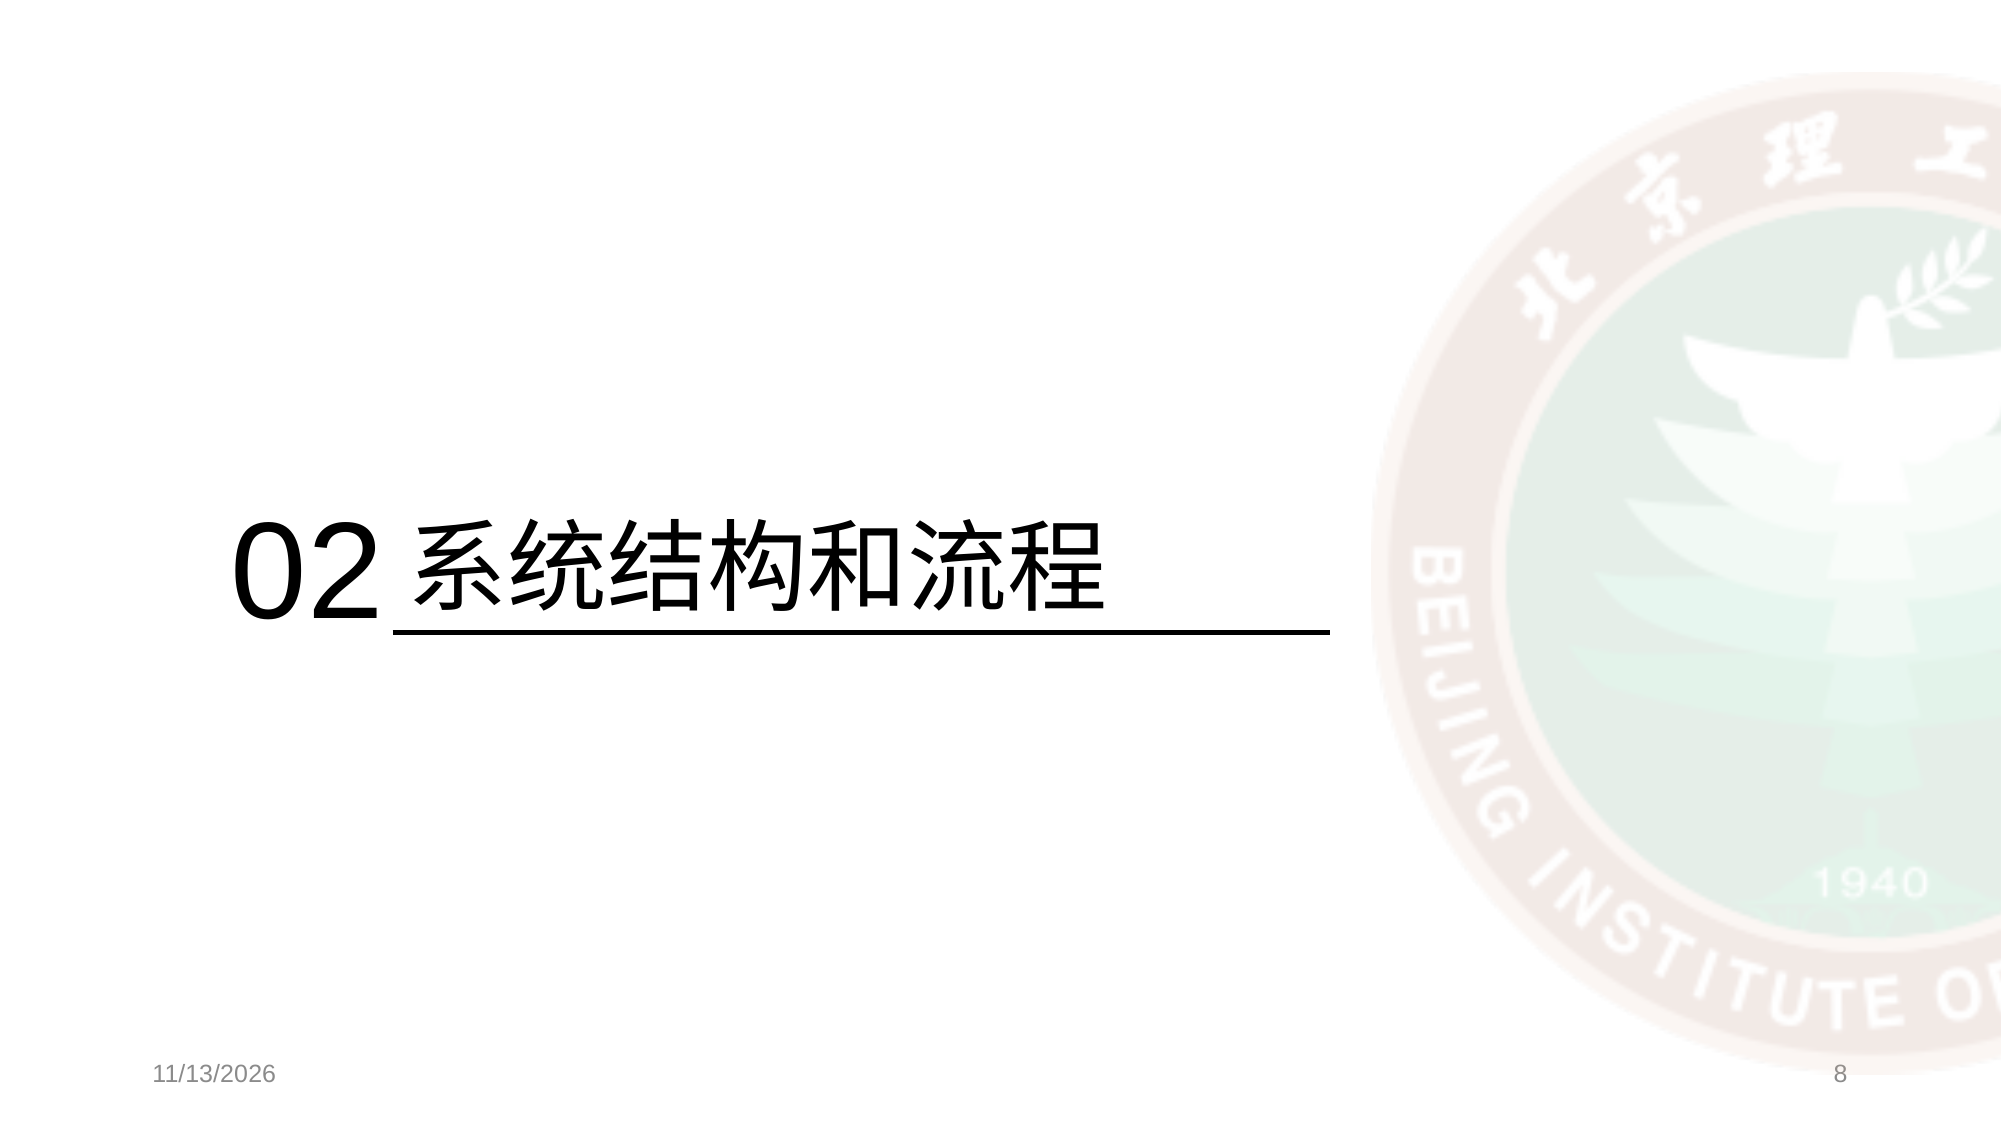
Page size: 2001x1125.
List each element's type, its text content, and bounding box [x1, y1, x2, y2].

picture [1371, 72, 2000, 1076]
text_box 02 [216, 473, 399, 654]
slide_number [137, 1042, 588, 1103]
text_box 系统结构和流程 [392, 496, 1123, 631]
slide_number 8 [1412, 1076, 1863, 1103]
